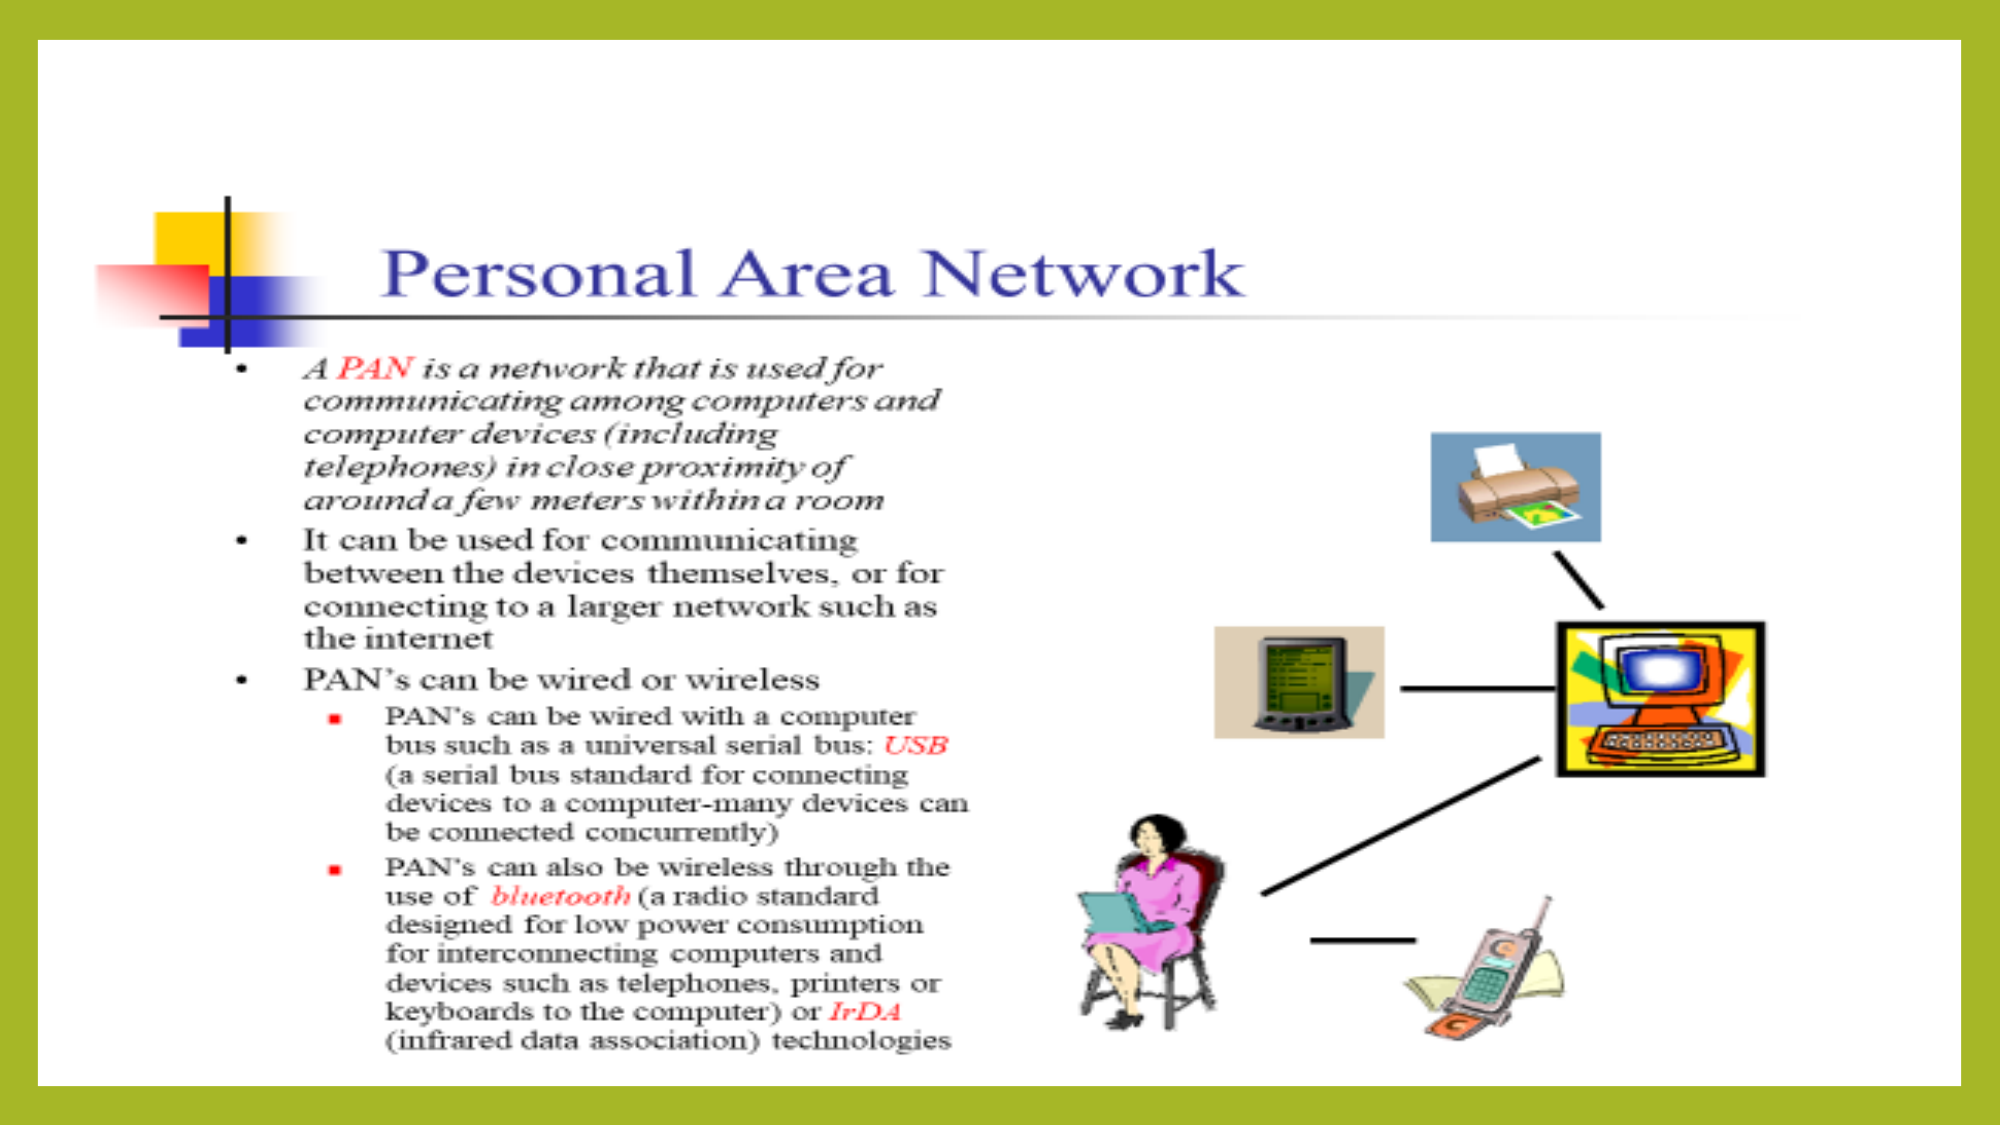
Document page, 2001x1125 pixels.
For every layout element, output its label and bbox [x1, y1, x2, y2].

picture [71, 48, 1928, 1078]
